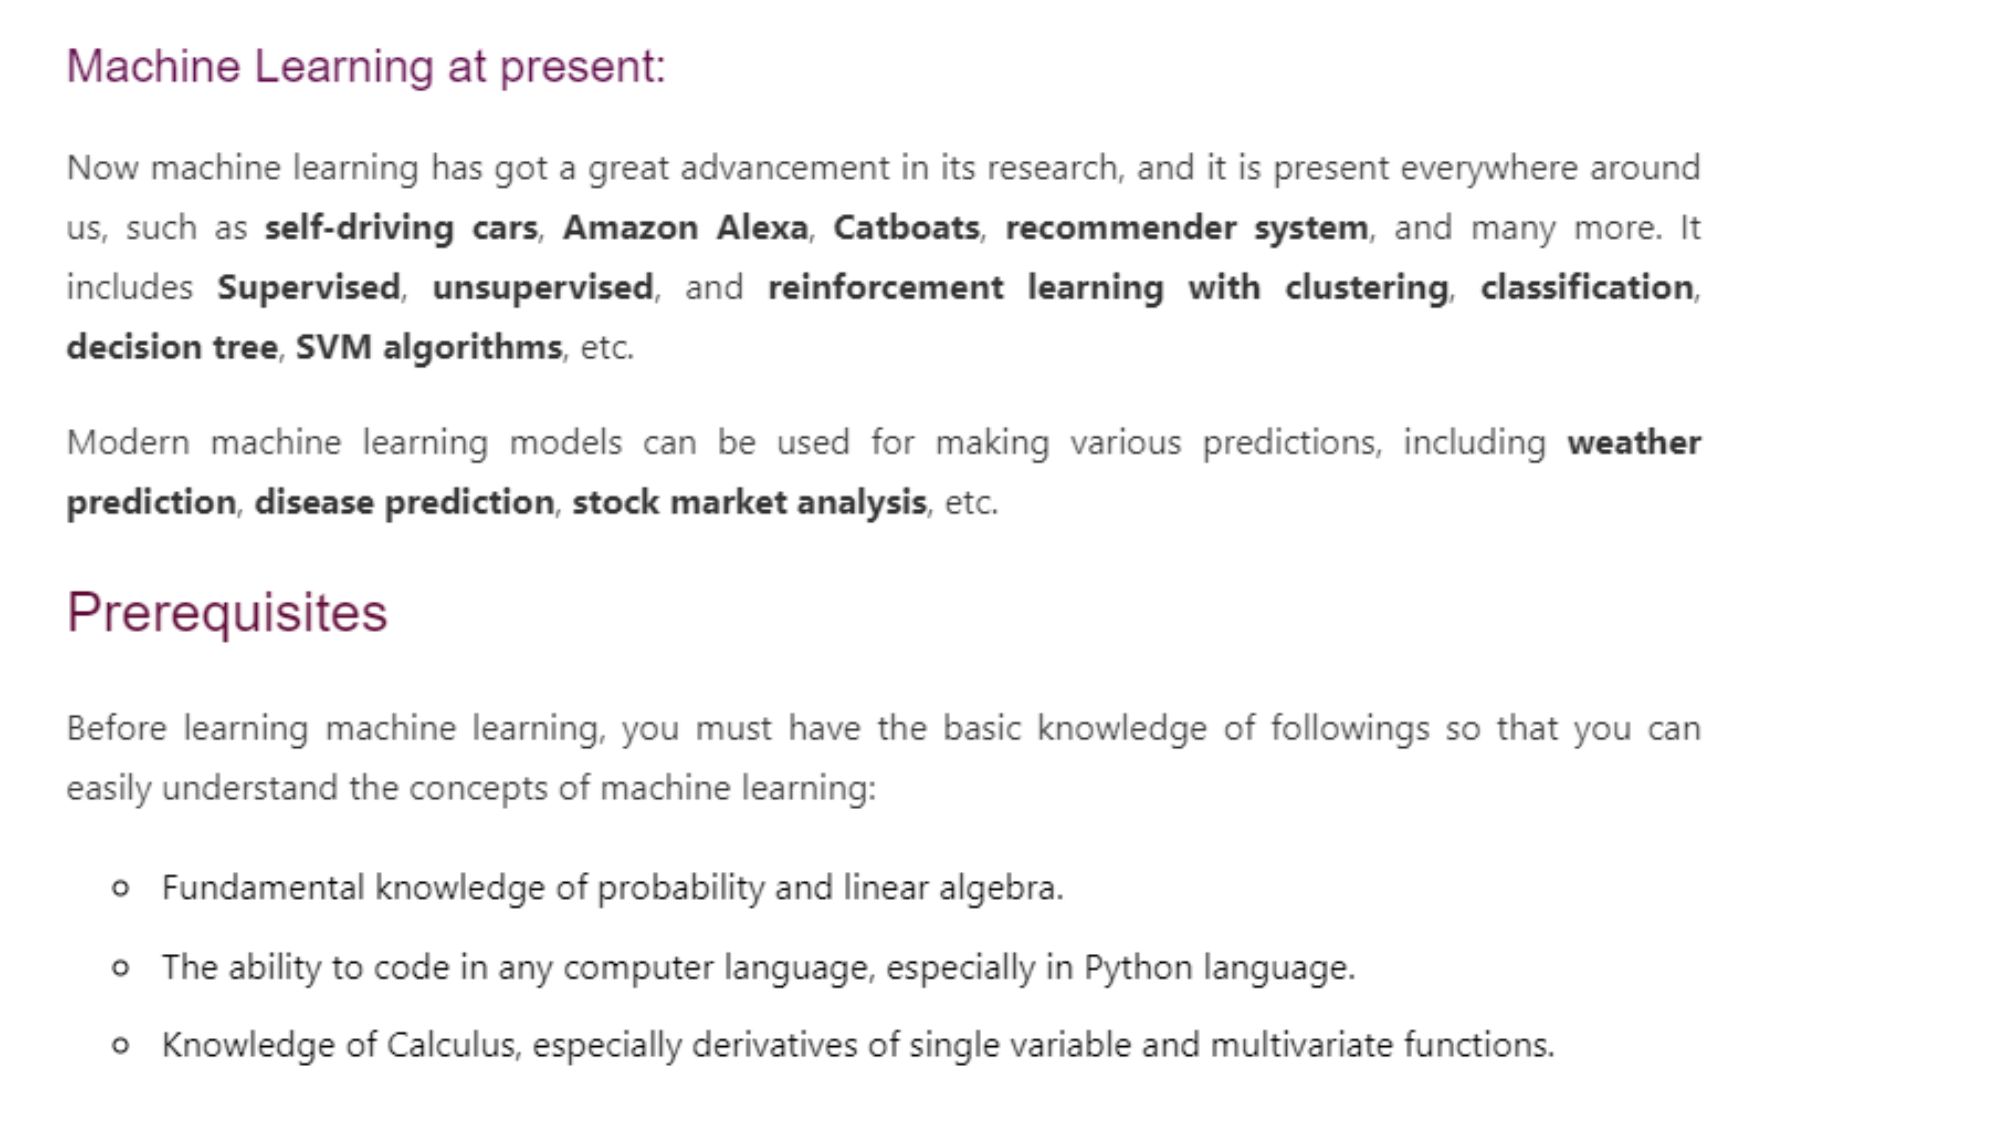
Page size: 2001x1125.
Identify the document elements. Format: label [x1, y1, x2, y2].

list [45, 27, 1717, 1097]
